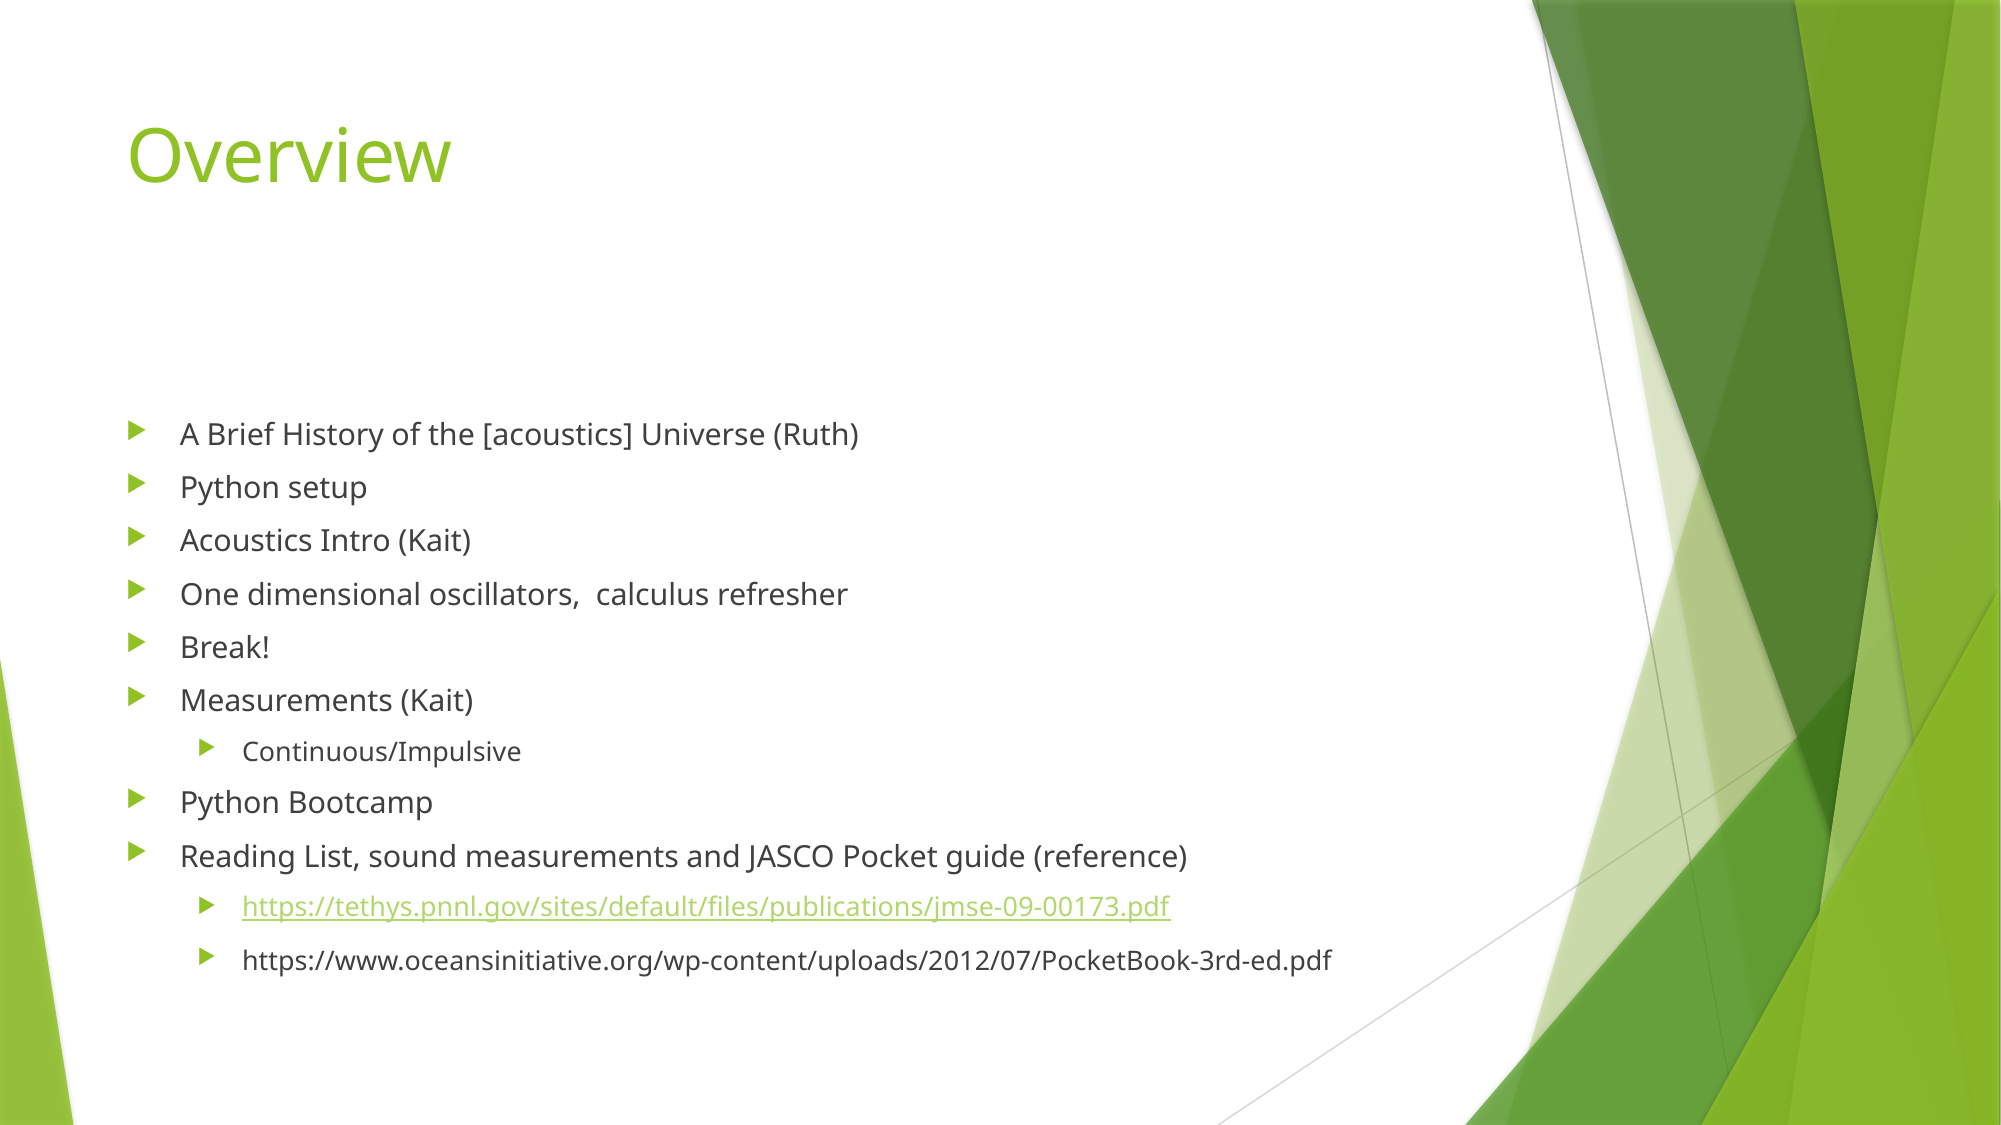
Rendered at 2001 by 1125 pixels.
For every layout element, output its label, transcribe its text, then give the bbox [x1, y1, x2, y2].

title Overview [111, 99, 1522, 317]
list A Brief History of the [acoustics] Universe (Ruth) Python setup Acoustics Intro (Kait) One dimensional oscillators, calculus refresher Break! Measurements (Kait) Continuous/Impulsive Python Bootcamp Reading List, sound measurements and JASCO Pocket guide (reference) https://tethys.pnnl.gov/sites/default/files/publications/jmse-09-00173.pdf https://www.oceansinitiative.org/wp-content/uploads/2012/07/PocketBook-3rd-ed.pdf [111, 354, 1522, 992]
